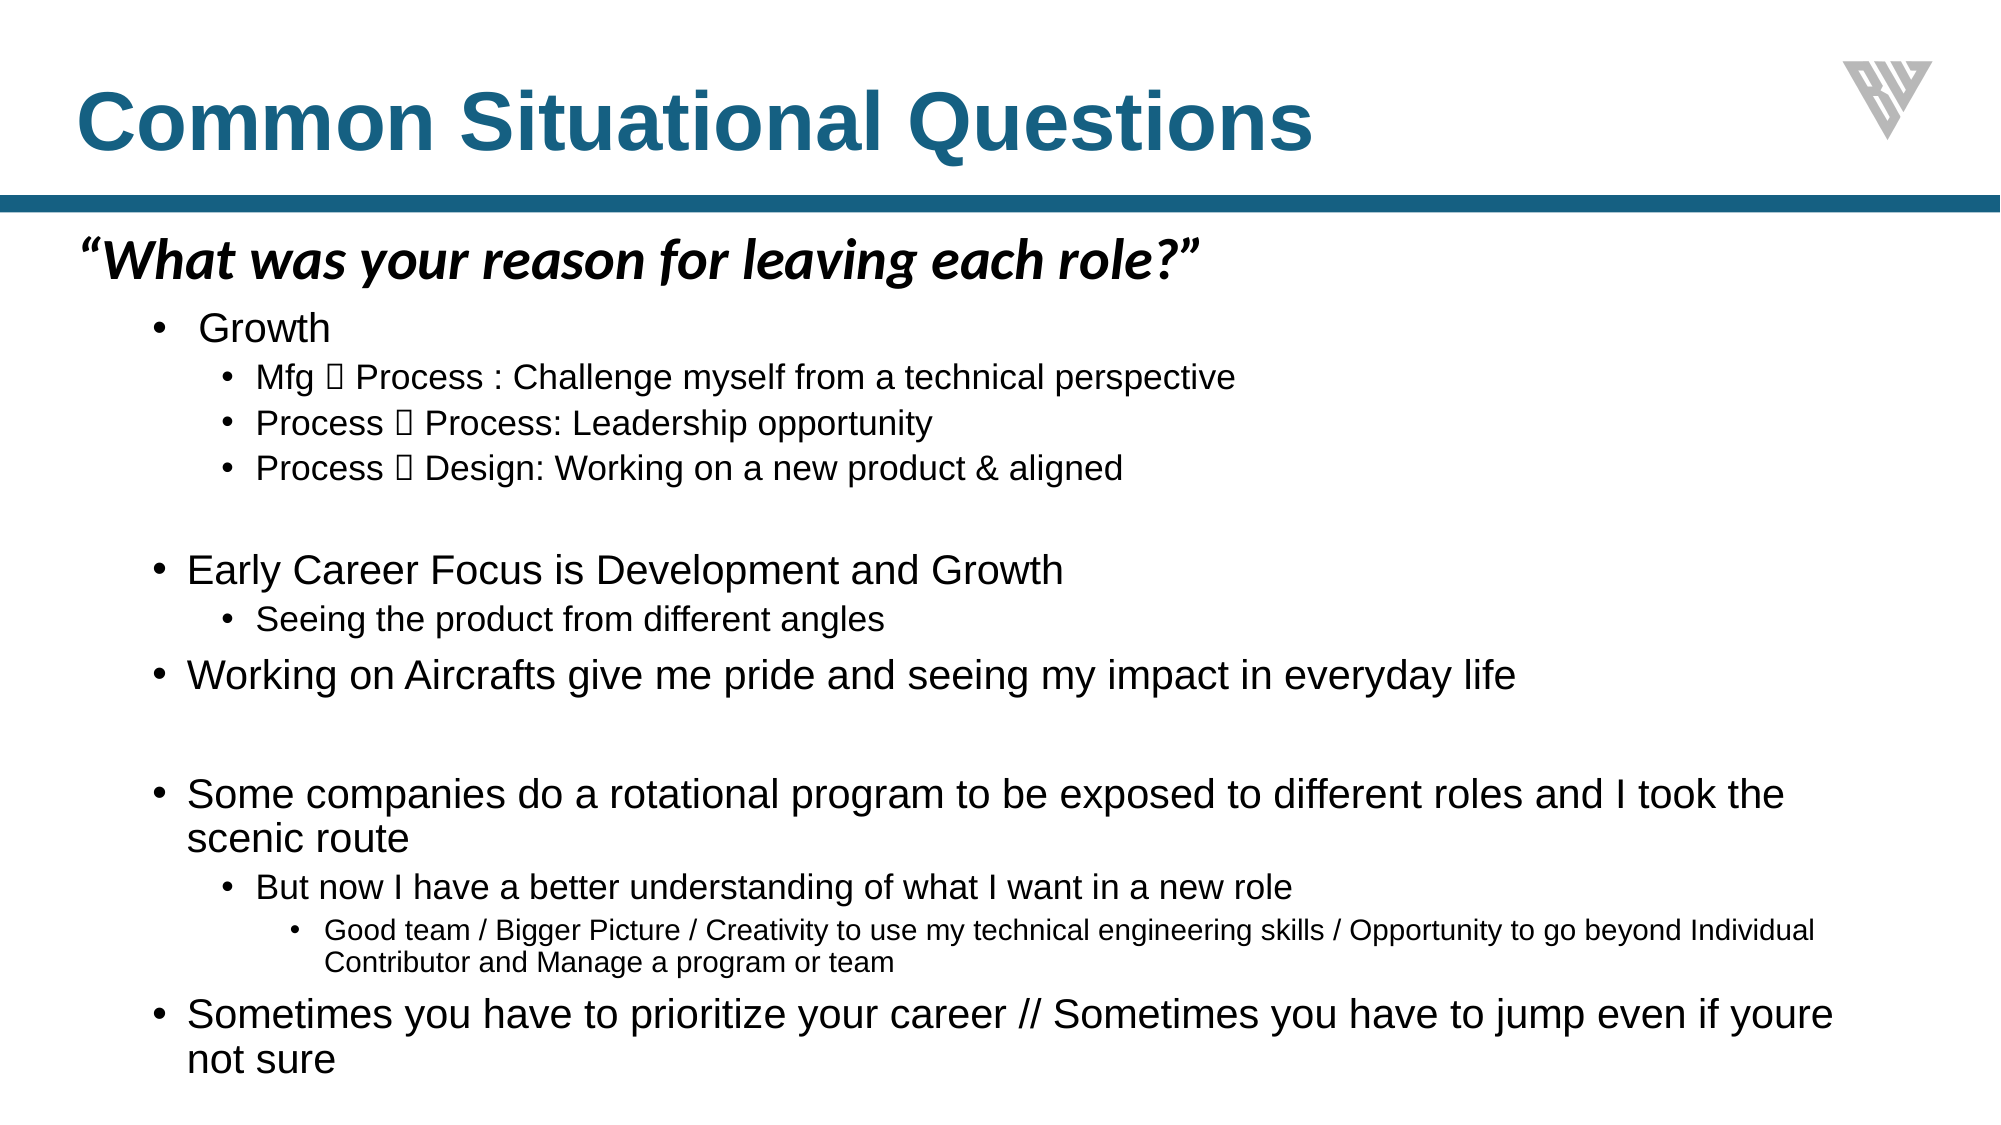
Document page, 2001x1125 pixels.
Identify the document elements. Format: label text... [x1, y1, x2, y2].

title Common Situational Questions [61, 34, 1863, 194]
text_box “What was your reason for leaving each role?” [61, 213, 1863, 299]
list Growth Mfg  Process : Challenge myself from a technical perspective Process  Process: Leadership opportunity Process  Design: Working on a new product & aligned Early Career Focus is Development and Growth Seeing the product from different angles Working on Aircrafts give me pride and seeing my impact in everyday life Some companies do a rotational program to be exposed to different roles and I took the scenic route But now I have a better understanding of what I want in a new role Good team / Bigger Picture / Creativity to use my technical engineering skills / Opportunity to go beyond Individual Contributor and Manage a program or team Sometimes you have to prioritize your career // Sometimes you have to jump even if youre not sure [137, 299, 1863, 1091]
text_box [0, 194, 2000, 214]
picture [1839, 57, 1935, 144]
